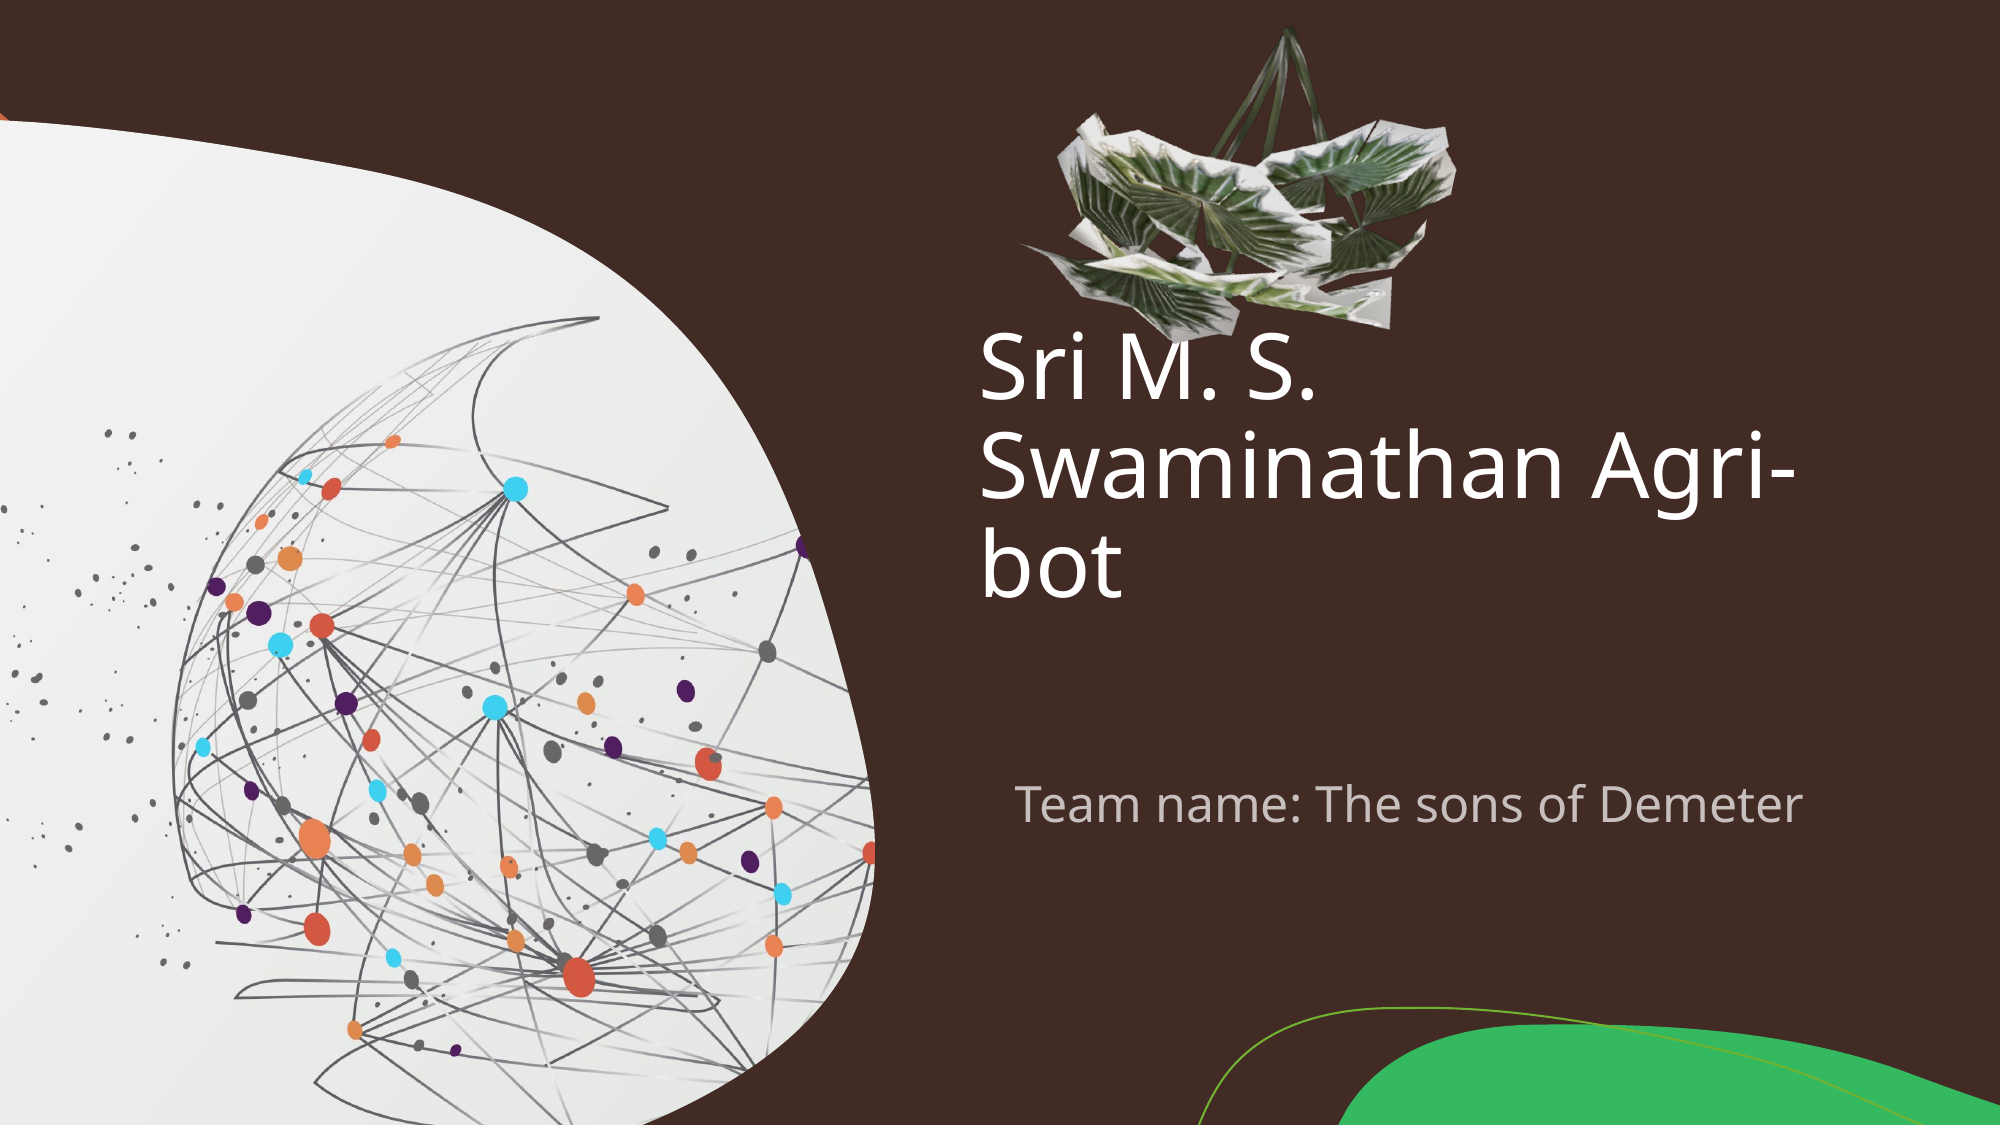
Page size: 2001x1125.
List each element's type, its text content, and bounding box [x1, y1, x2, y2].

picture [1001, 0, 1488, 401]
subtitle Team name: The sons of Demeter [999, 750, 1875, 1000]
title Sri M. S. Swaminathan Agri-bot [963, 249, 1927, 625]
picture [0, 120, 875, 1125]
picture [1874, 999, 2000, 1125]
